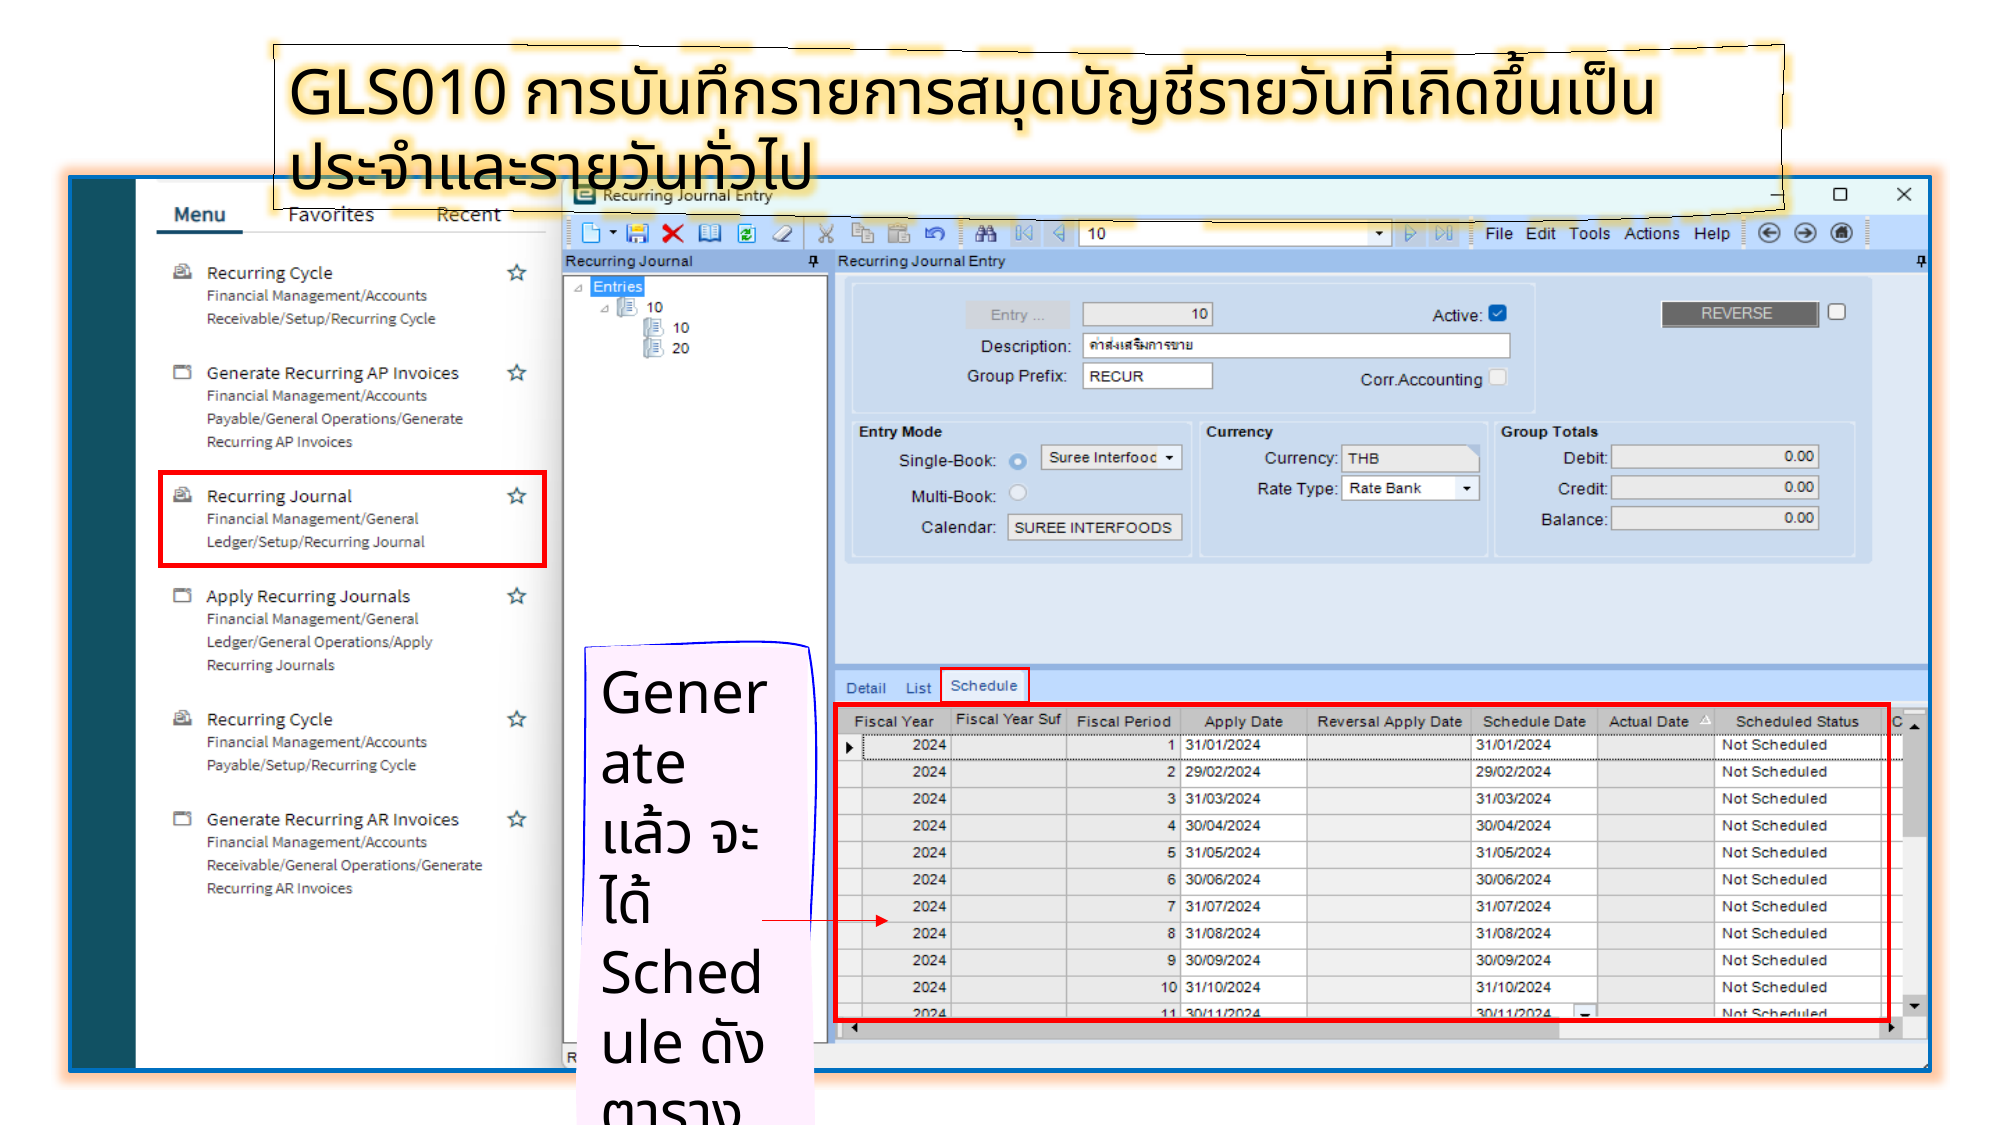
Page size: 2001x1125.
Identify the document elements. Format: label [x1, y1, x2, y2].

text_box [72, 44, 1928, 1069]
